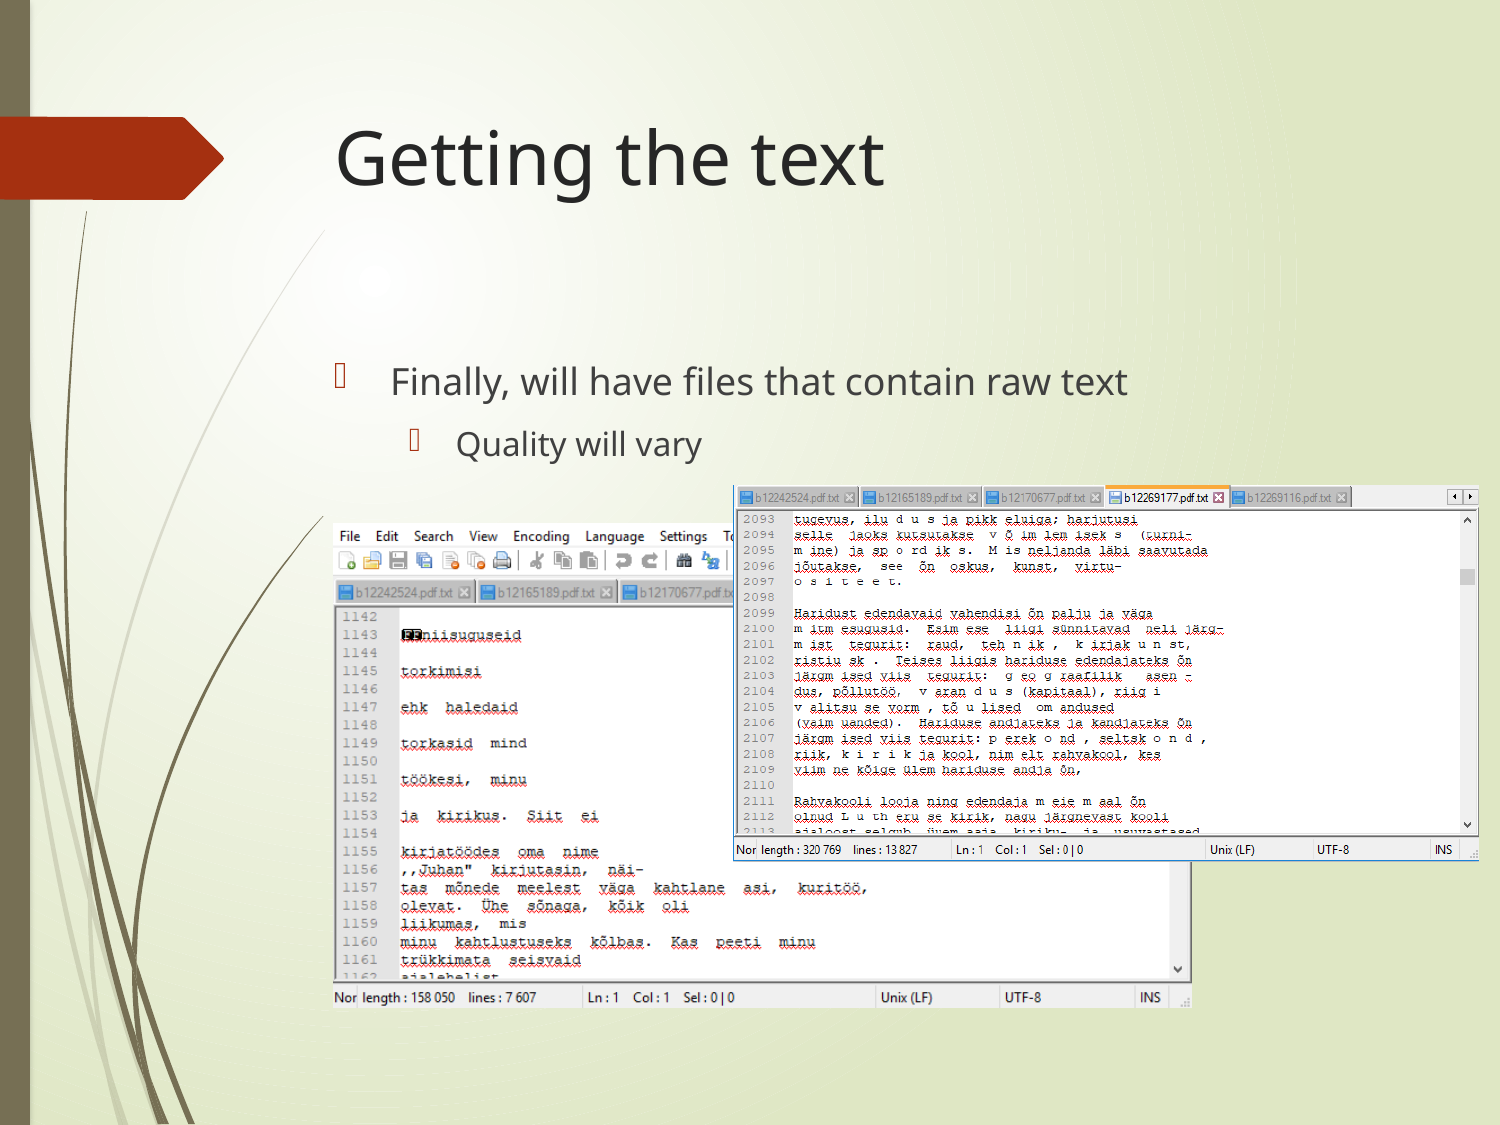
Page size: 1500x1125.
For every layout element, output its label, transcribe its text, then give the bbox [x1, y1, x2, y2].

picture [333, 485, 1480, 1008]
title Getting the text [319, 102, 1400, 313]
list Finally, will have files that contain raw text Quality will vary [318, 350, 1400, 970]
